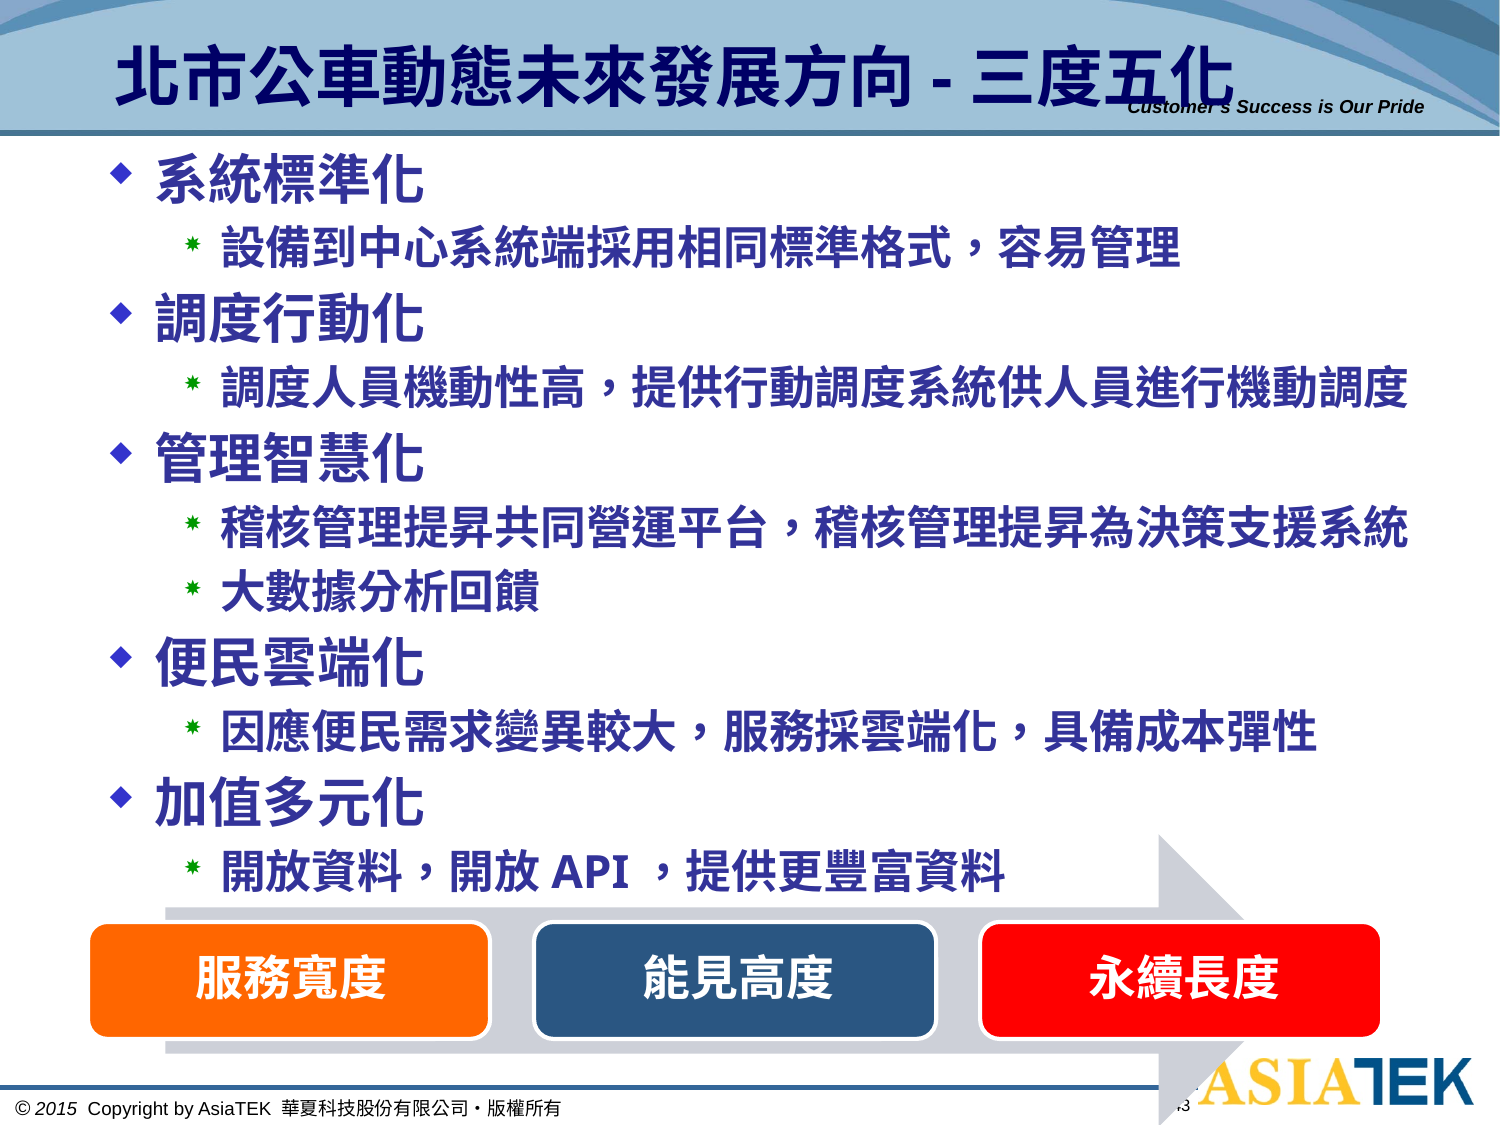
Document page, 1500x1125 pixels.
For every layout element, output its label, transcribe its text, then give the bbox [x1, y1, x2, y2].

title 北市公車動態未來發展方向-三度五化 [99, 37, 1338, 113]
list 系統標準化 設備到中心系統端採用相同標準格式，容易管理 調度行動化 調度人員機動性高，提供行動調度系統供人員進行機動調度 管理智慧化 稽核管理提昇共同營運平台，稽核管理提昇為決策支援系統 大數據分析回饋 便民雲端化 因應便民需求變異較大，服務採雲端化，具備成本彈性 加值多元化 開放資料，開放API，提供更豐富資料 [17, 137, 1500, 1071]
picture [0, 0, 1500, 136]
picture [1406, 1071, 1474, 1105]
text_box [64, 833, 1406, 1125]
